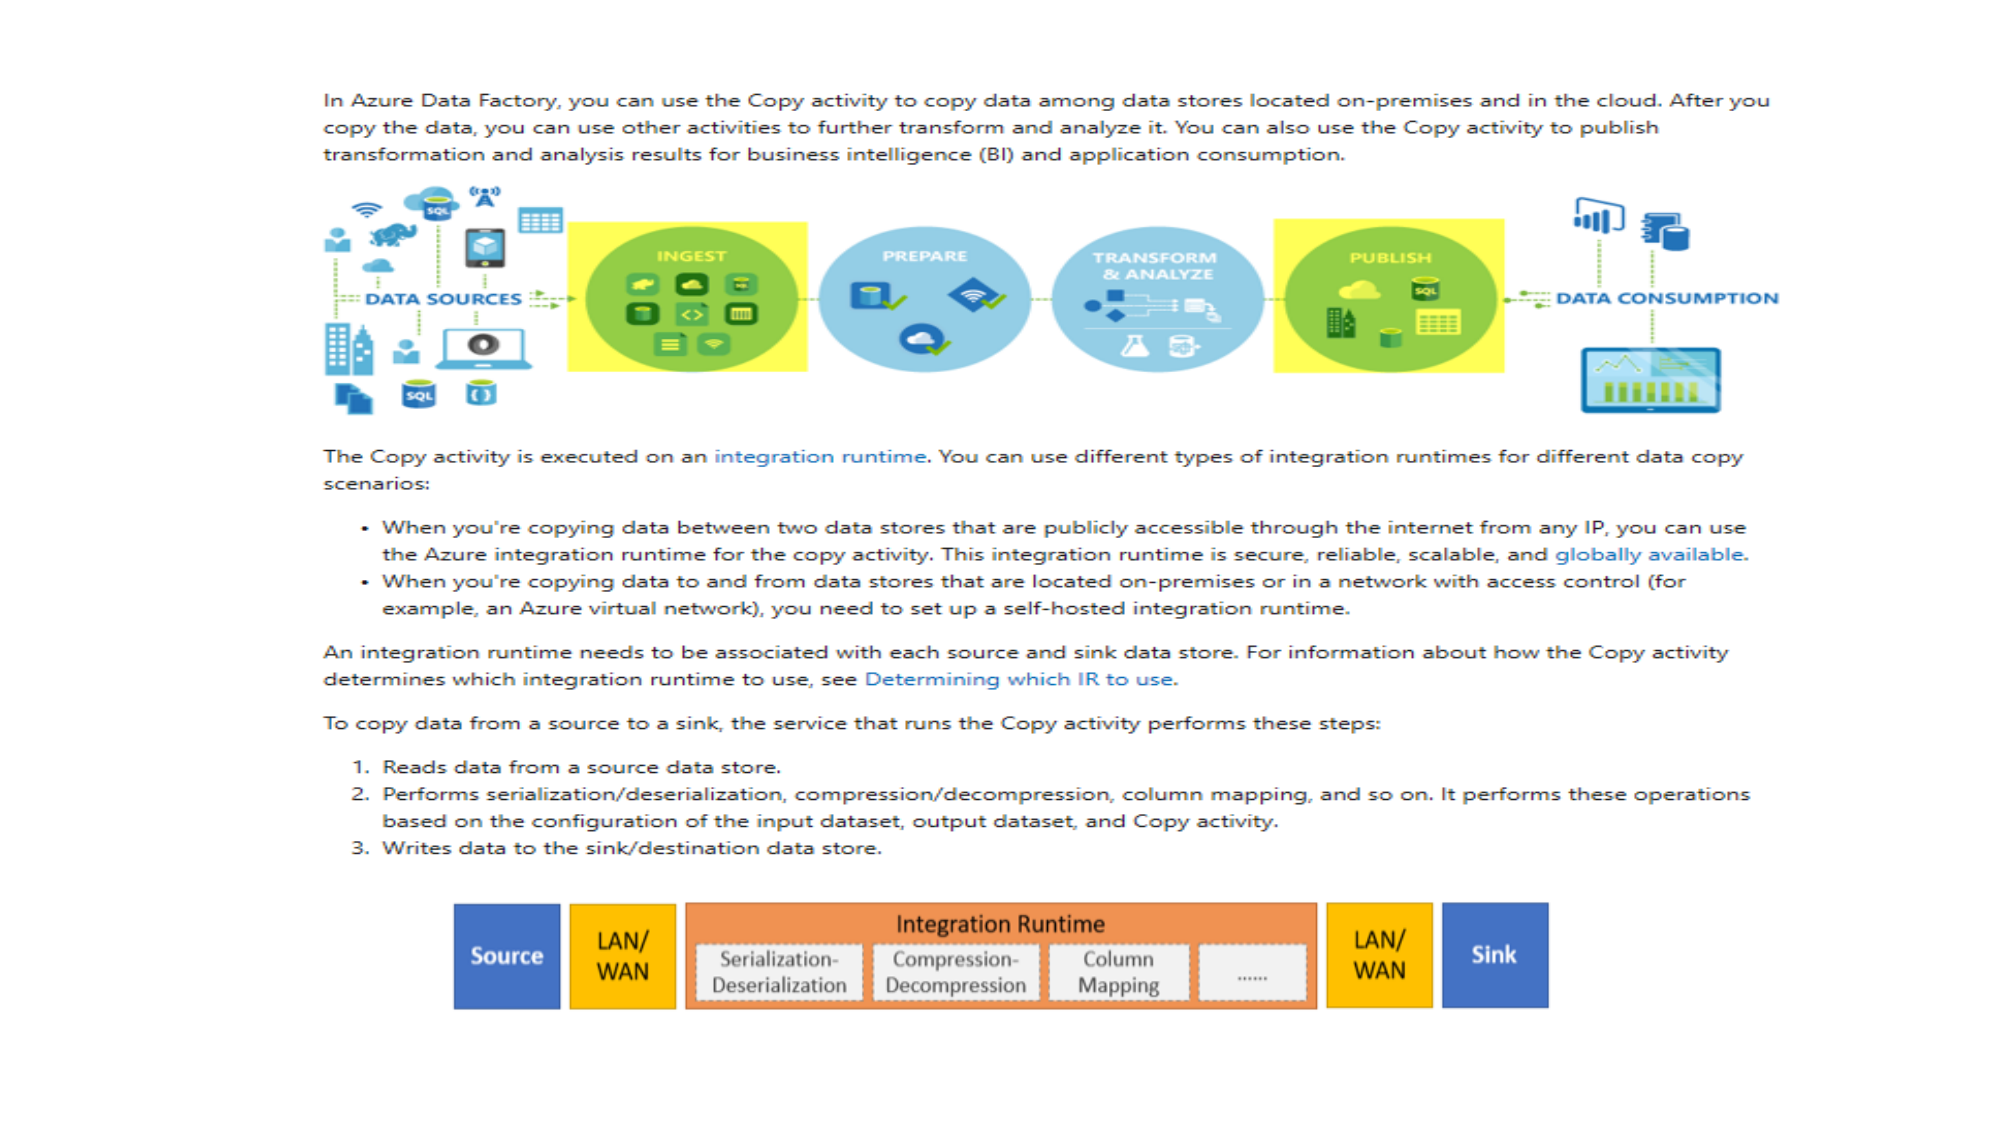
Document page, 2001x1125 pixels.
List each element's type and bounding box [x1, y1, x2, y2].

picture [301, 84, 1823, 1046]
